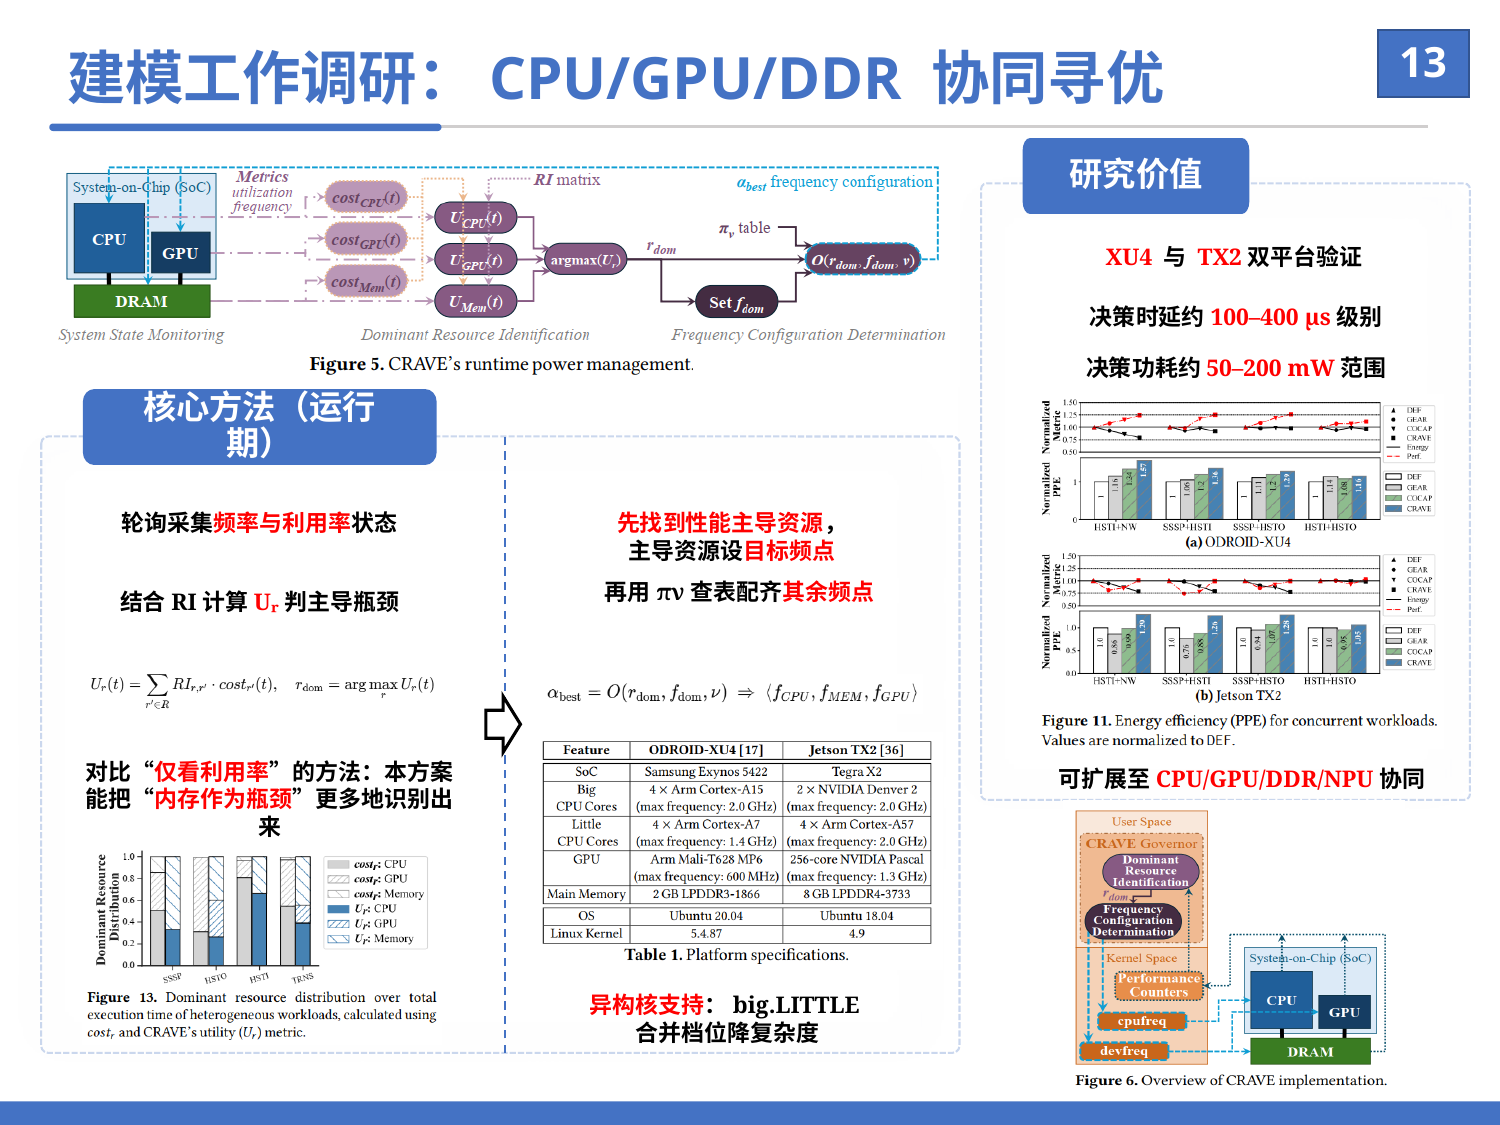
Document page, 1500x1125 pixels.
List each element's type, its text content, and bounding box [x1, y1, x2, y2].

text_box 再用πν查表配齐其余频点 [579, 570, 900, 613]
text_box 核心方法（运行期） [81, 388, 438, 467]
text_box 结合RI计算Uᵣ判主导瓶颈 [99, 580, 420, 623]
text_box 先找到性能主导资源， 主导资源设目标频点 [572, 501, 892, 572]
picture [52, 143, 960, 387]
text_box 决策时延约100–400 μs级别 [1053, 295, 1419, 338]
picture [538, 674, 923, 714]
slide_number 13 [1377, 34, 1469, 95]
picture [1063, 800, 1405, 1091]
text_box 对比“仅看利用率”的方法：本方案能把“内存作为瓶颈”更多地识别出来 [66, 750, 473, 848]
text_box [0, 1101, 1500, 1125]
picture [1040, 394, 1444, 749]
text_box XU4 与 TX2双平台验证 [1074, 235, 1394, 278]
text_box 可扩展至CPU/GPU/DDR/NPU协同 [1020, 757, 1464, 800]
text_box 异构核支持：big.LITTLE合并档位降复杂度 [567, 983, 888, 1054]
picture [82, 844, 442, 1045]
picture [536, 732, 943, 971]
text_box [979, 182, 1471, 801]
text_box 轮询采集频率与利用率状态 [99, 501, 420, 544]
text_box [48, 122, 443, 133]
text_box [505, 697, 522, 752]
text_box [40, 435, 961, 1054]
picture [82, 665, 437, 715]
text_box 研究价值 [1021, 136, 1251, 215]
text_box 决策功耗约50–200 mW范围 [1053, 346, 1419, 389]
text_box [484, 692, 504, 756]
text_box [1377, 29, 1470, 98]
text_box 建模工作调研：CPU/GPU/DDR 协同寻优 [52, 33, 1271, 119]
